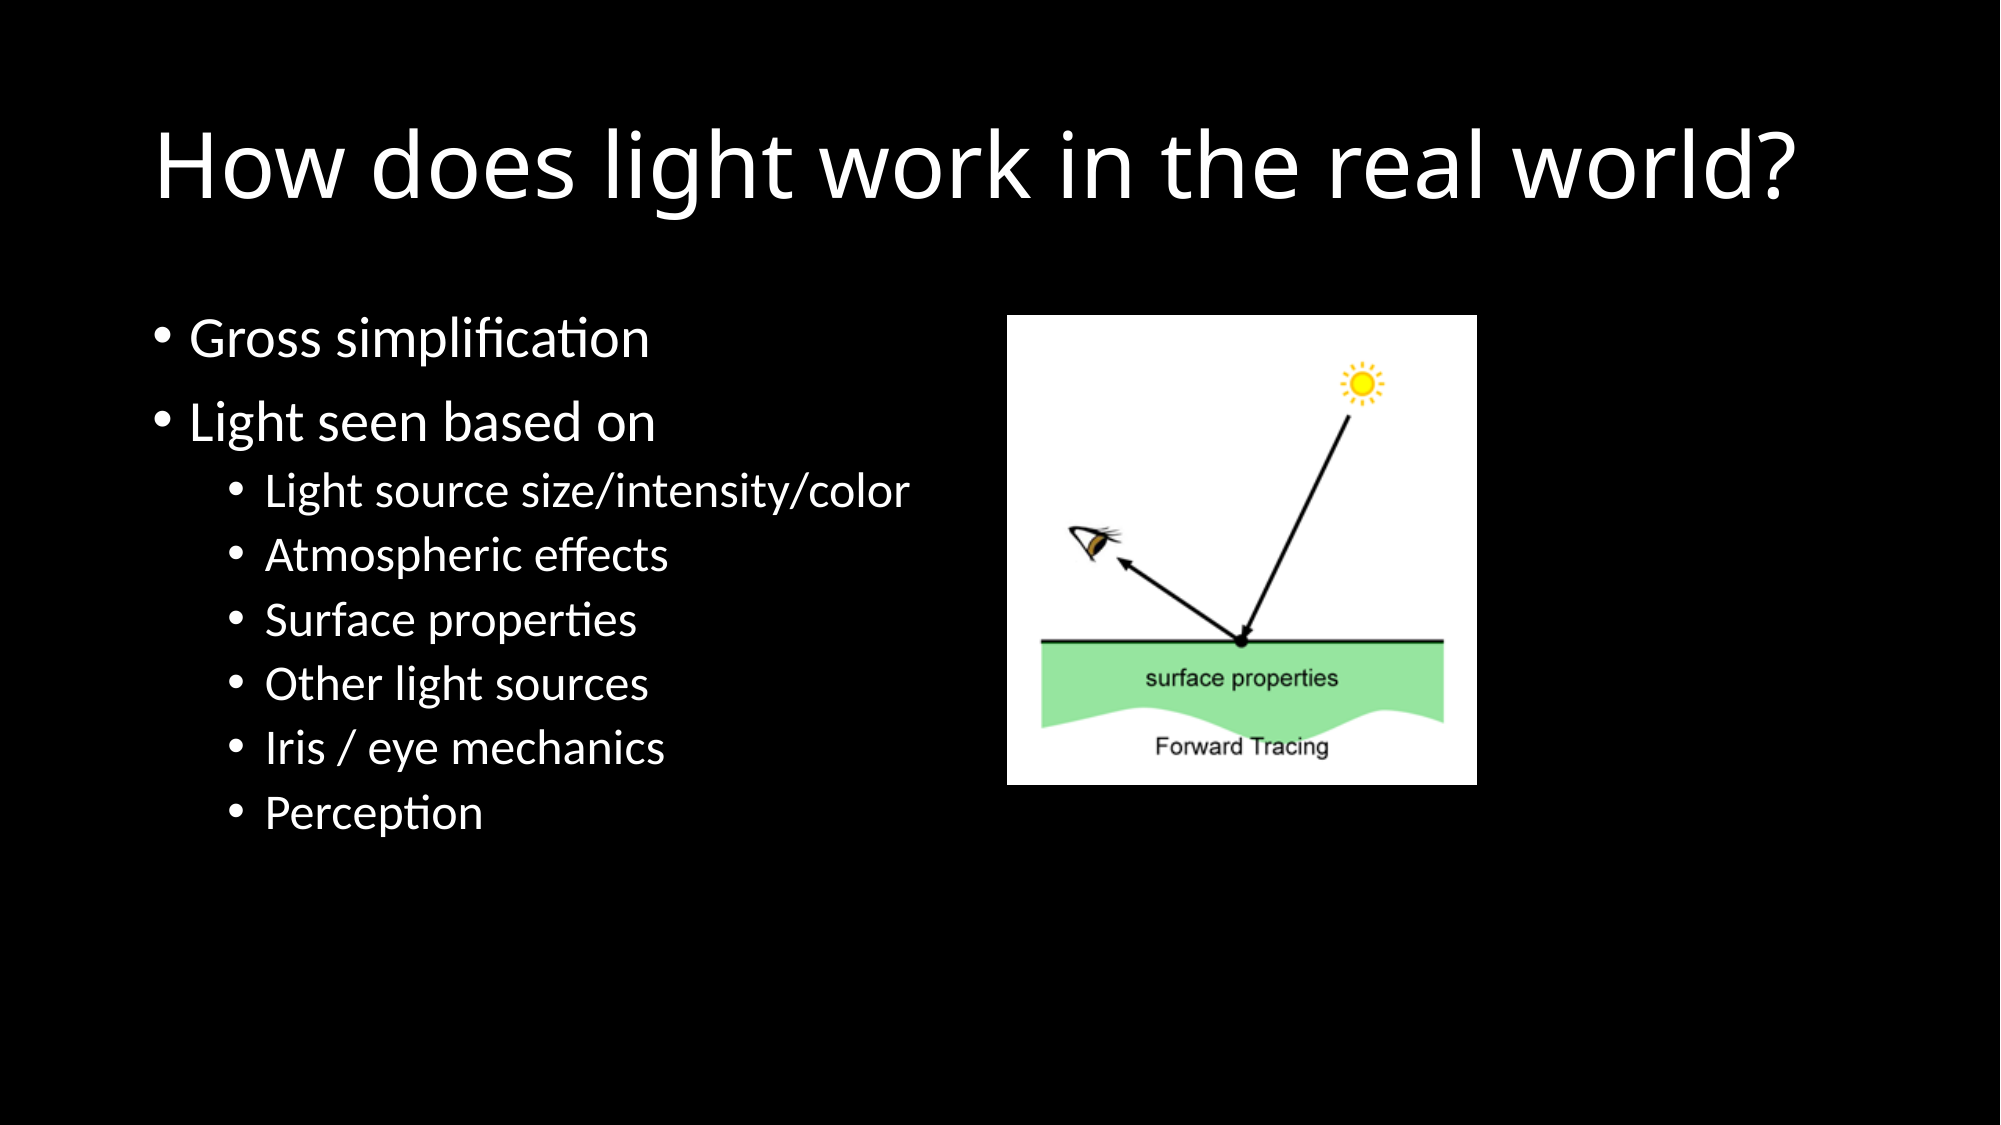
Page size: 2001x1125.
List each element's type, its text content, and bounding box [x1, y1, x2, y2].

picture [1007, 315, 1477, 785]
title How does light work in the real world? [137, 59, 1863, 278]
list Gross simplification Light seen based on Light source size/intensity/color Atmospheric effects Surface properties Other light sources Iris / eye mechanics Perception [137, 299, 1863, 1014]
